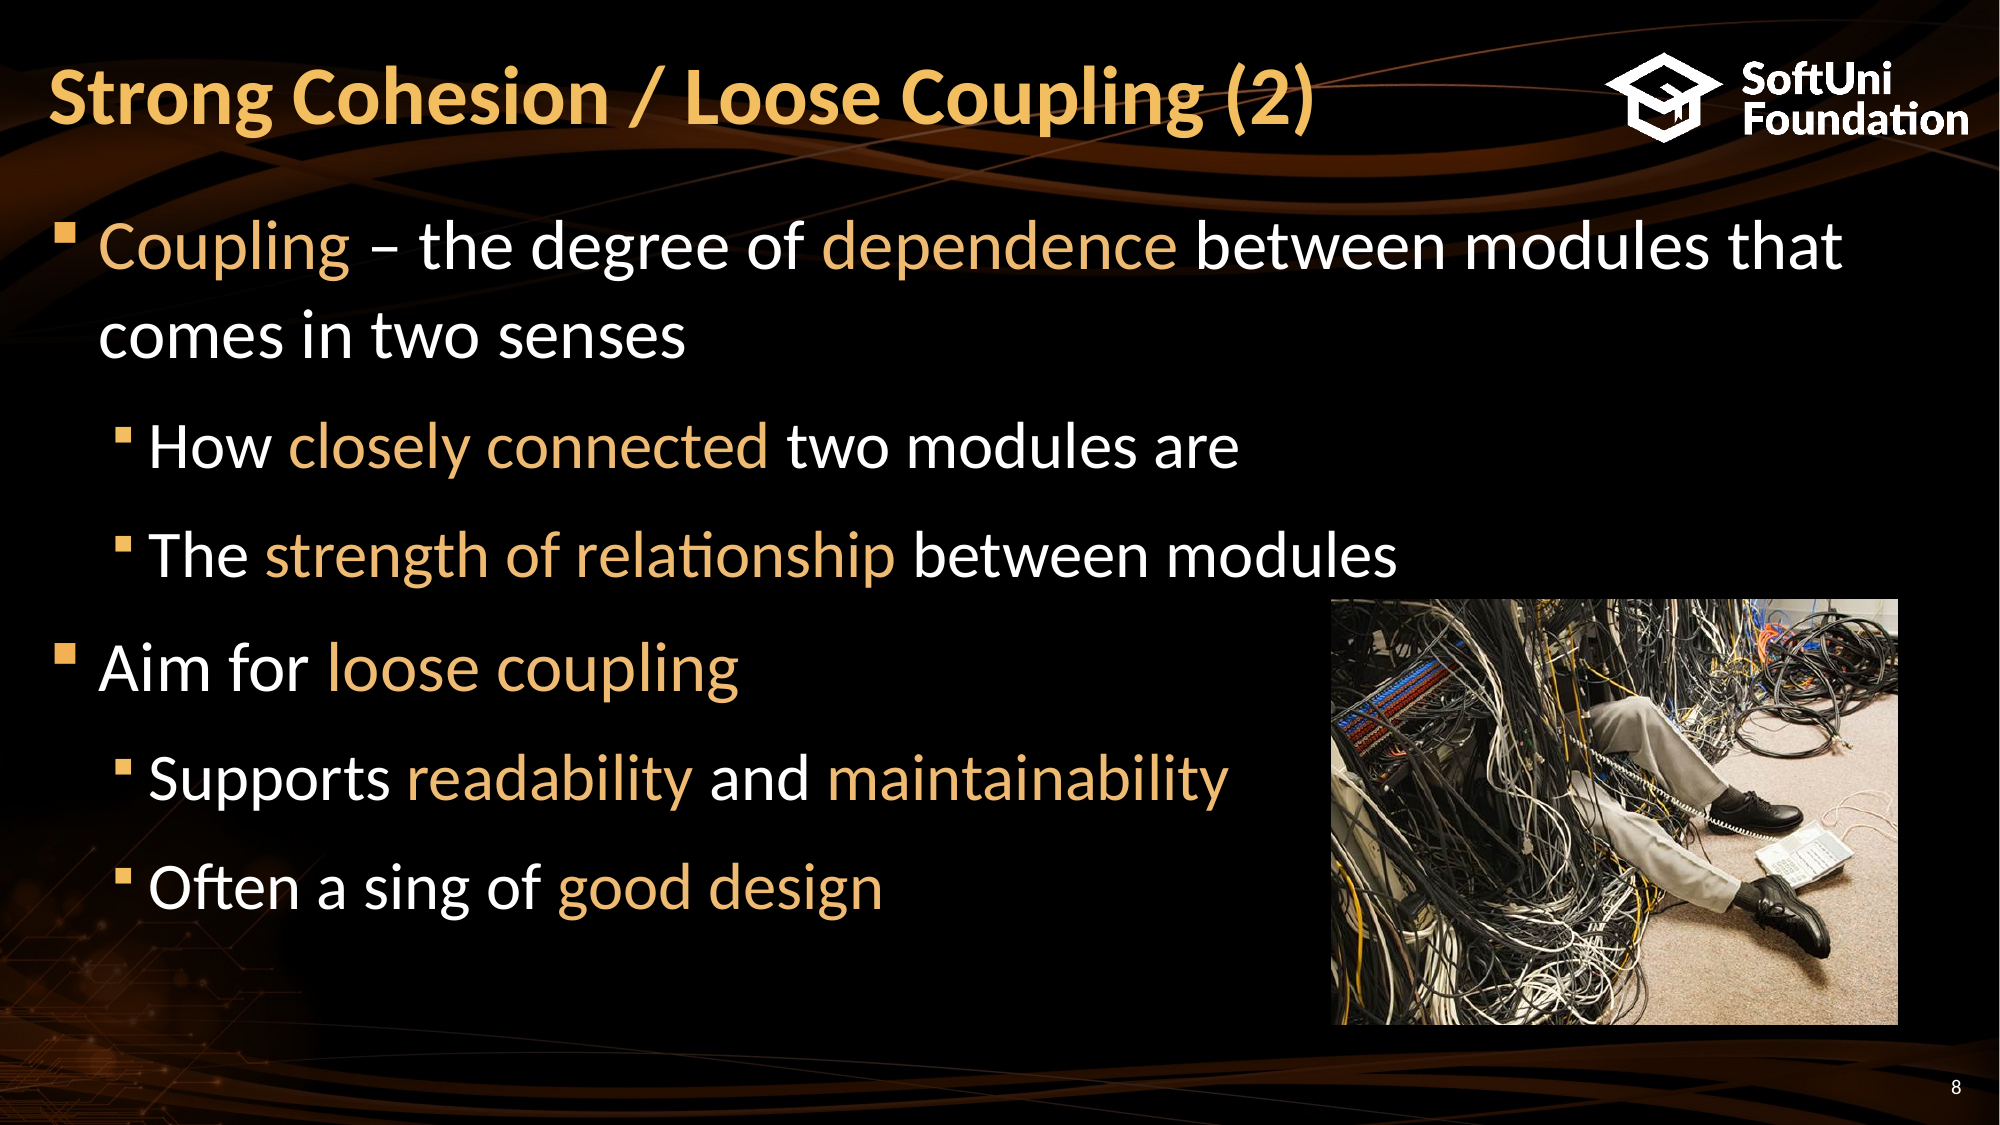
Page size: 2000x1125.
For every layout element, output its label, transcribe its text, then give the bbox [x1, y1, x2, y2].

list Coupling – the degree of dependence between modules that comes in two senses How closely connected two modules are The strength of relationship between modules Aim for loose coupling Supports readability and maintainability Often a sing of good design [31, 188, 1968, 1103]
title Strong Cohesion / Loose Coupling (2) [30, 6, 1602, 189]
picture [0, 0, 2000, 1125]
